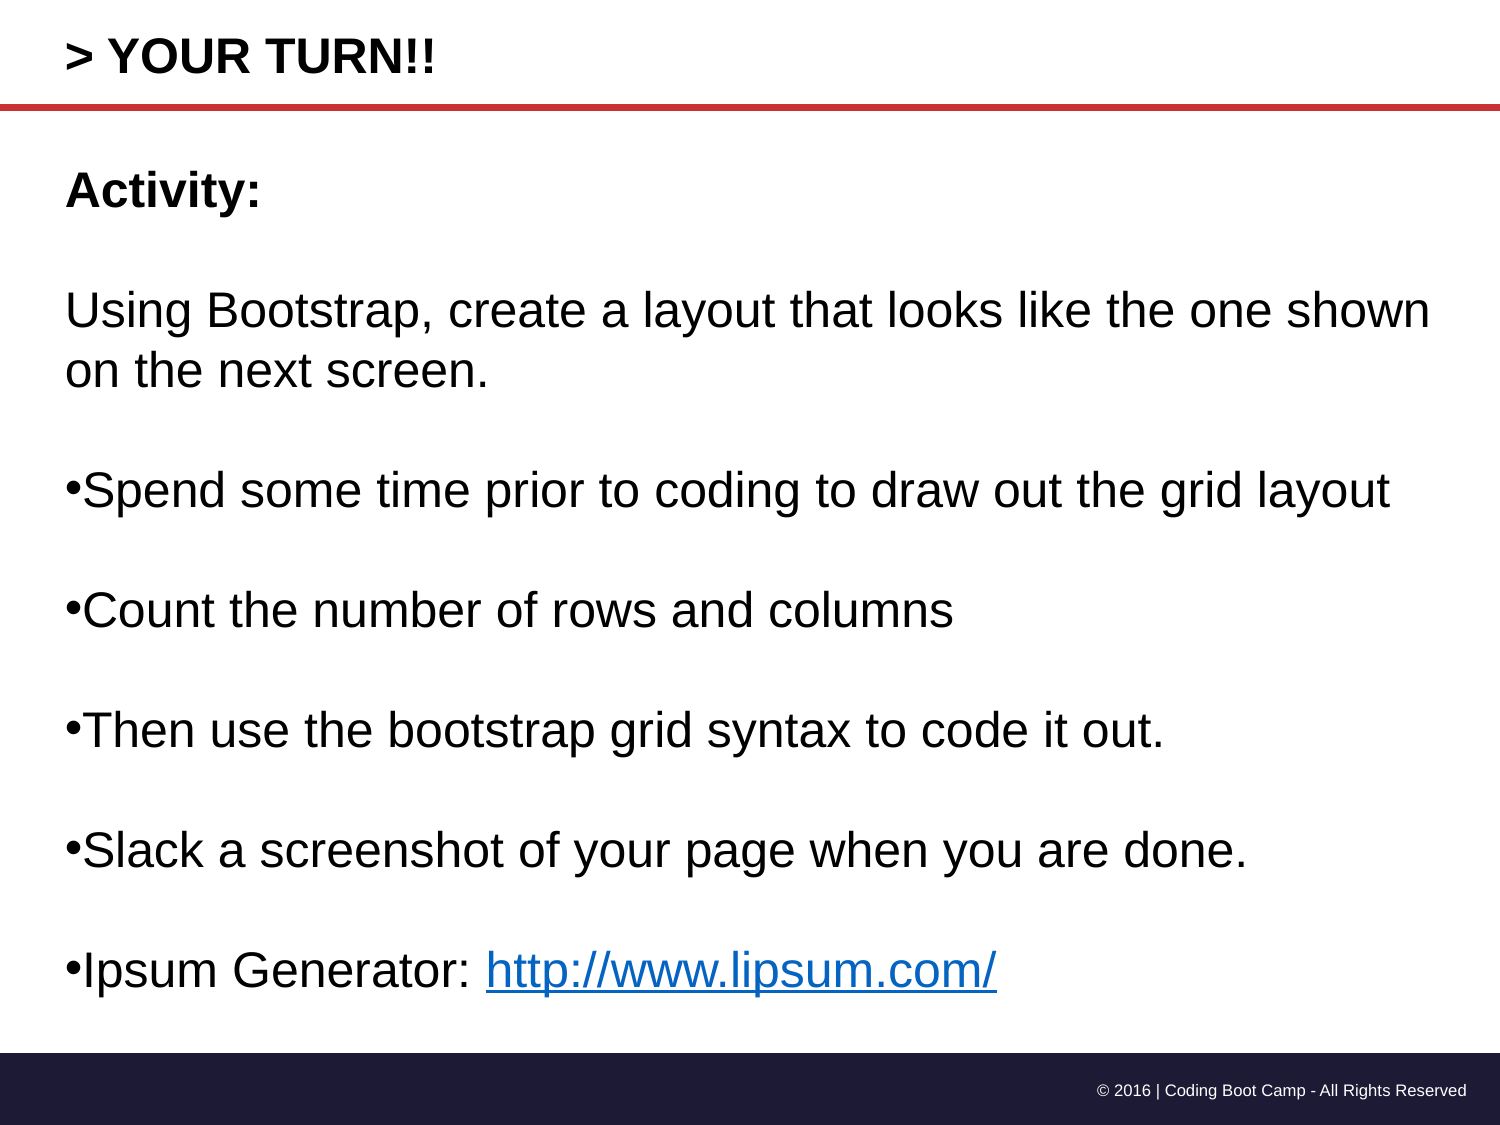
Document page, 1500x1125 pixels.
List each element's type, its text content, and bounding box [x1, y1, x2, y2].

text_box Activity: Using Bootstrap, create a layout that looks like the one shown on the next screen. Spend some time prior to coding to draw out the grid layout Count the number of rows and columns Then use the bootstrap grid syntax to code it out. Slack a screenshot of your page when you are done. Ipsum Generator: http://www.lipsum.com/ [49, 149, 1475, 1005]
text_box > YOUR TURN!! [50, 16, 913, 91]
